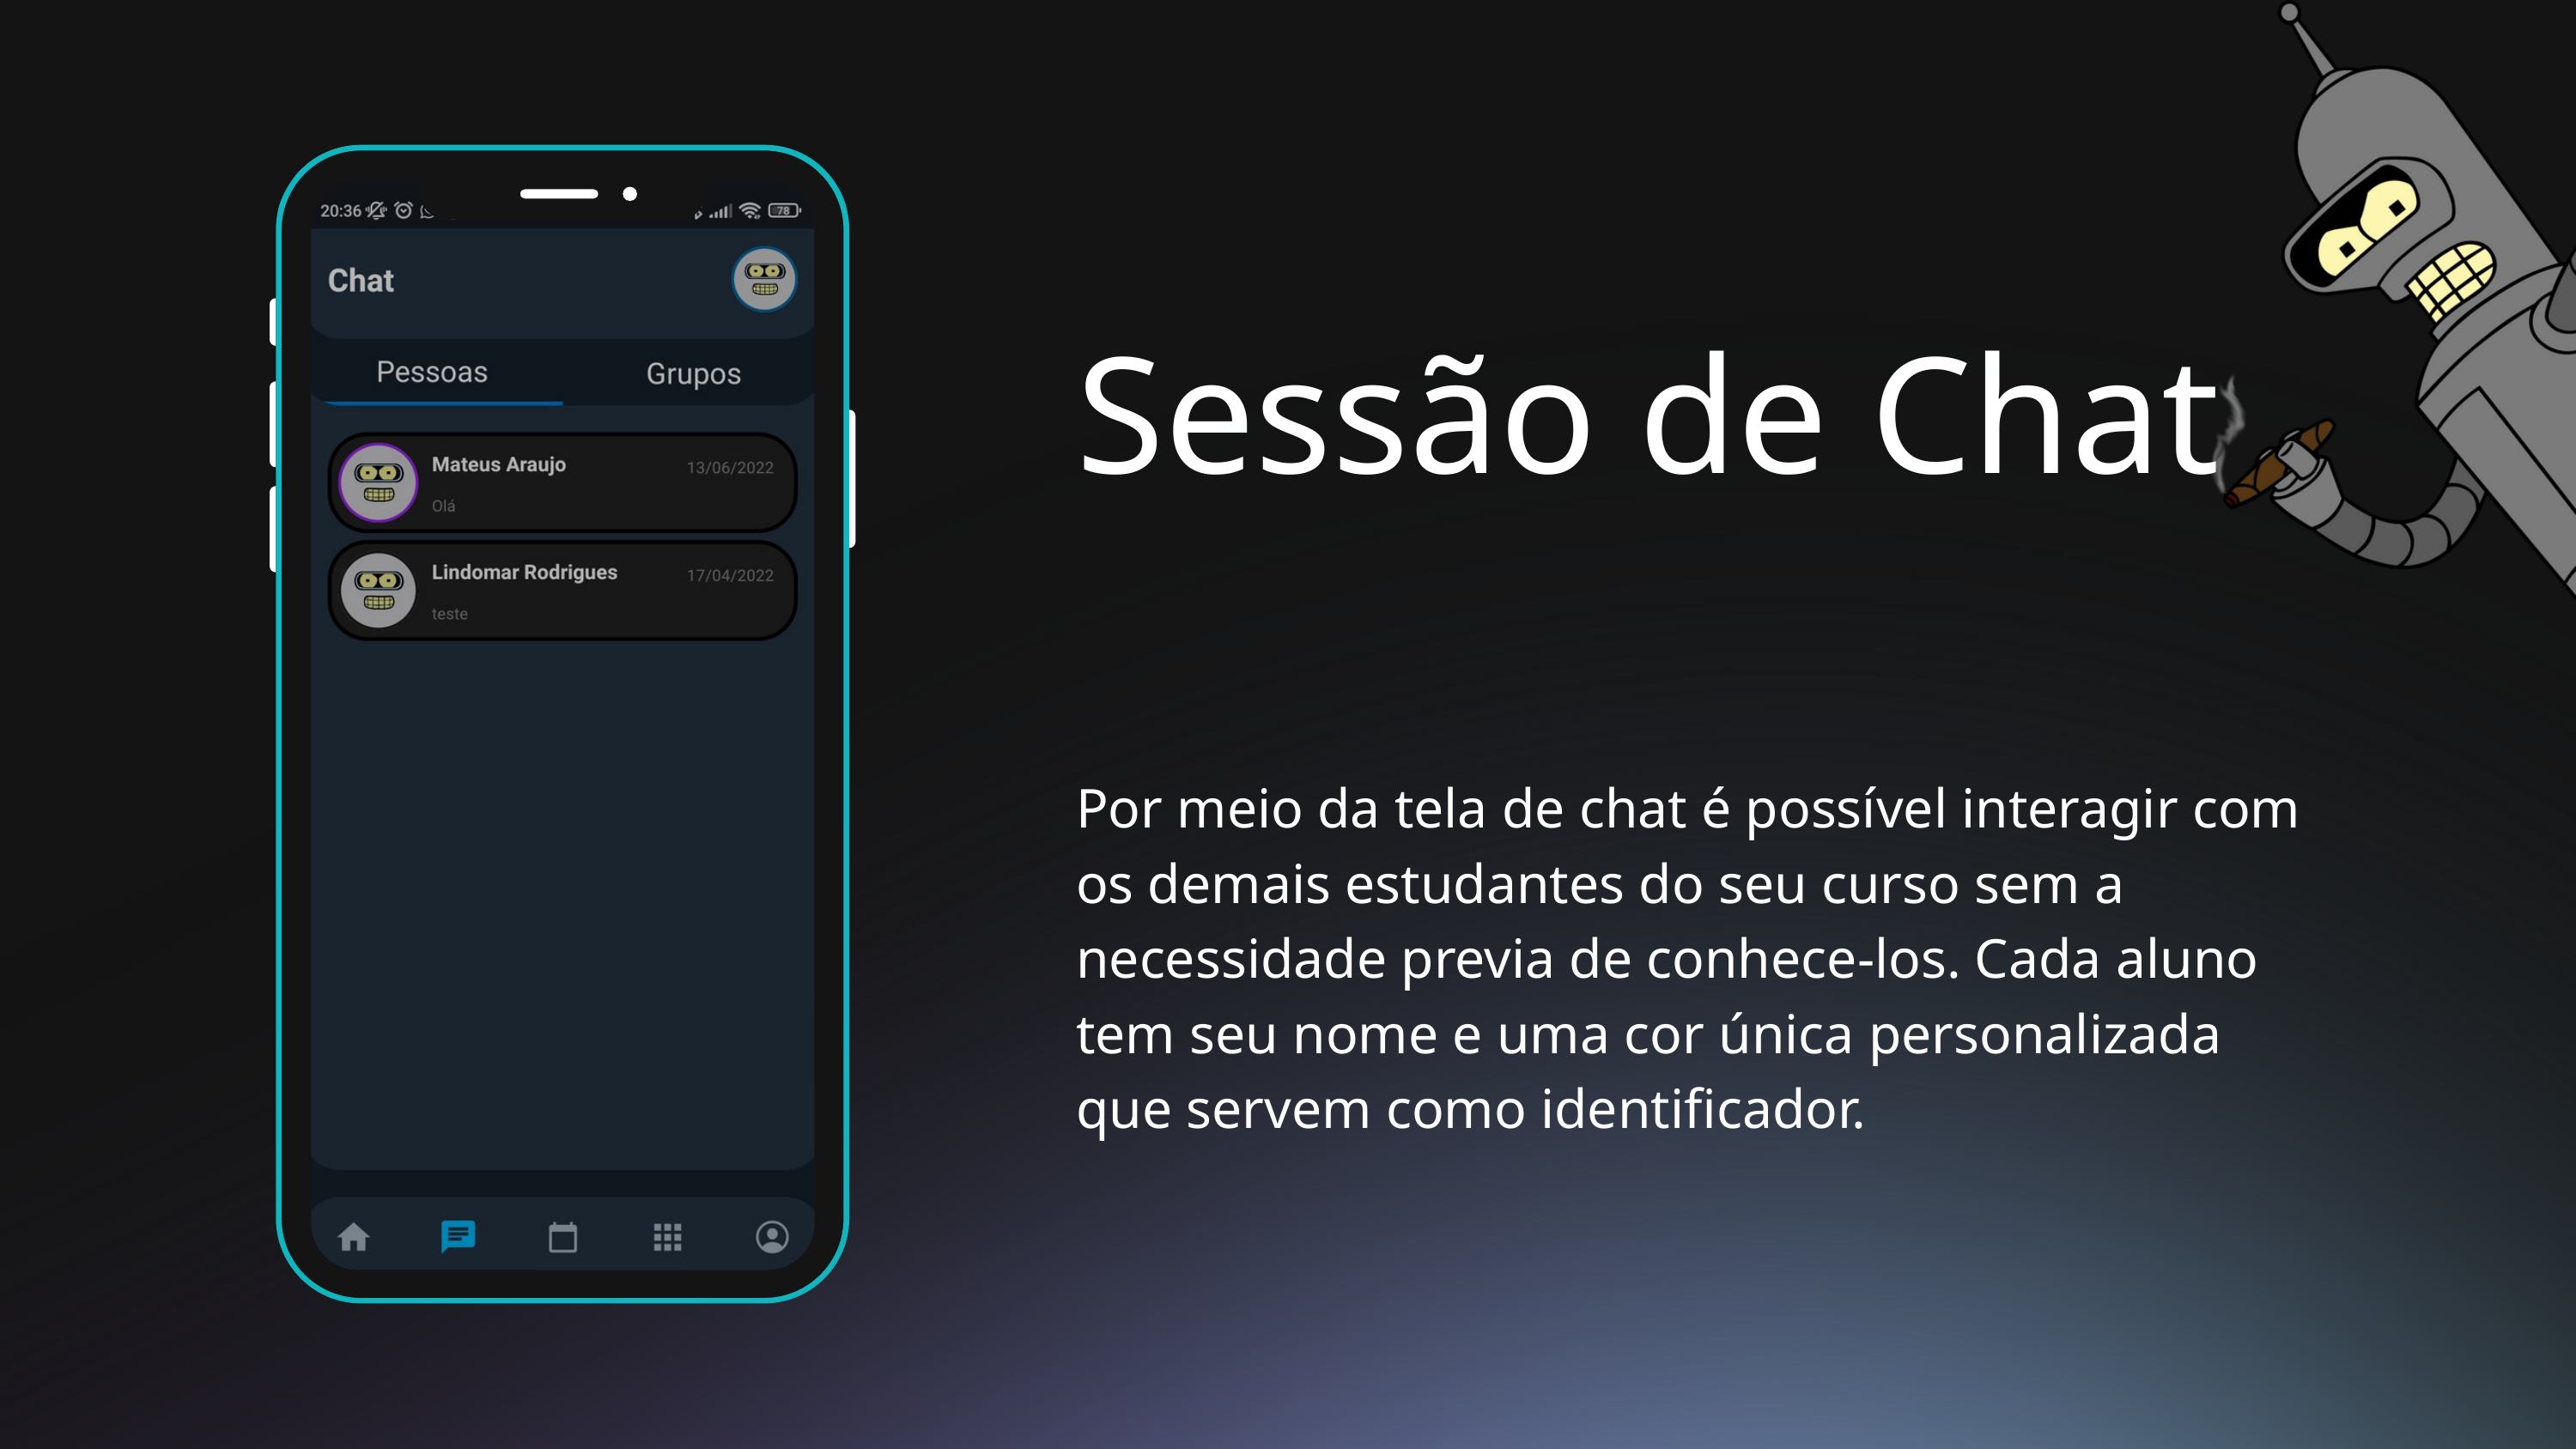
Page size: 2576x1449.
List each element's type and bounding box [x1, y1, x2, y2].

picture [0, 0, 2576, 1449]
text_box [1075, 312, 2321, 1137]
text_box [269, 144, 856, 1304]
